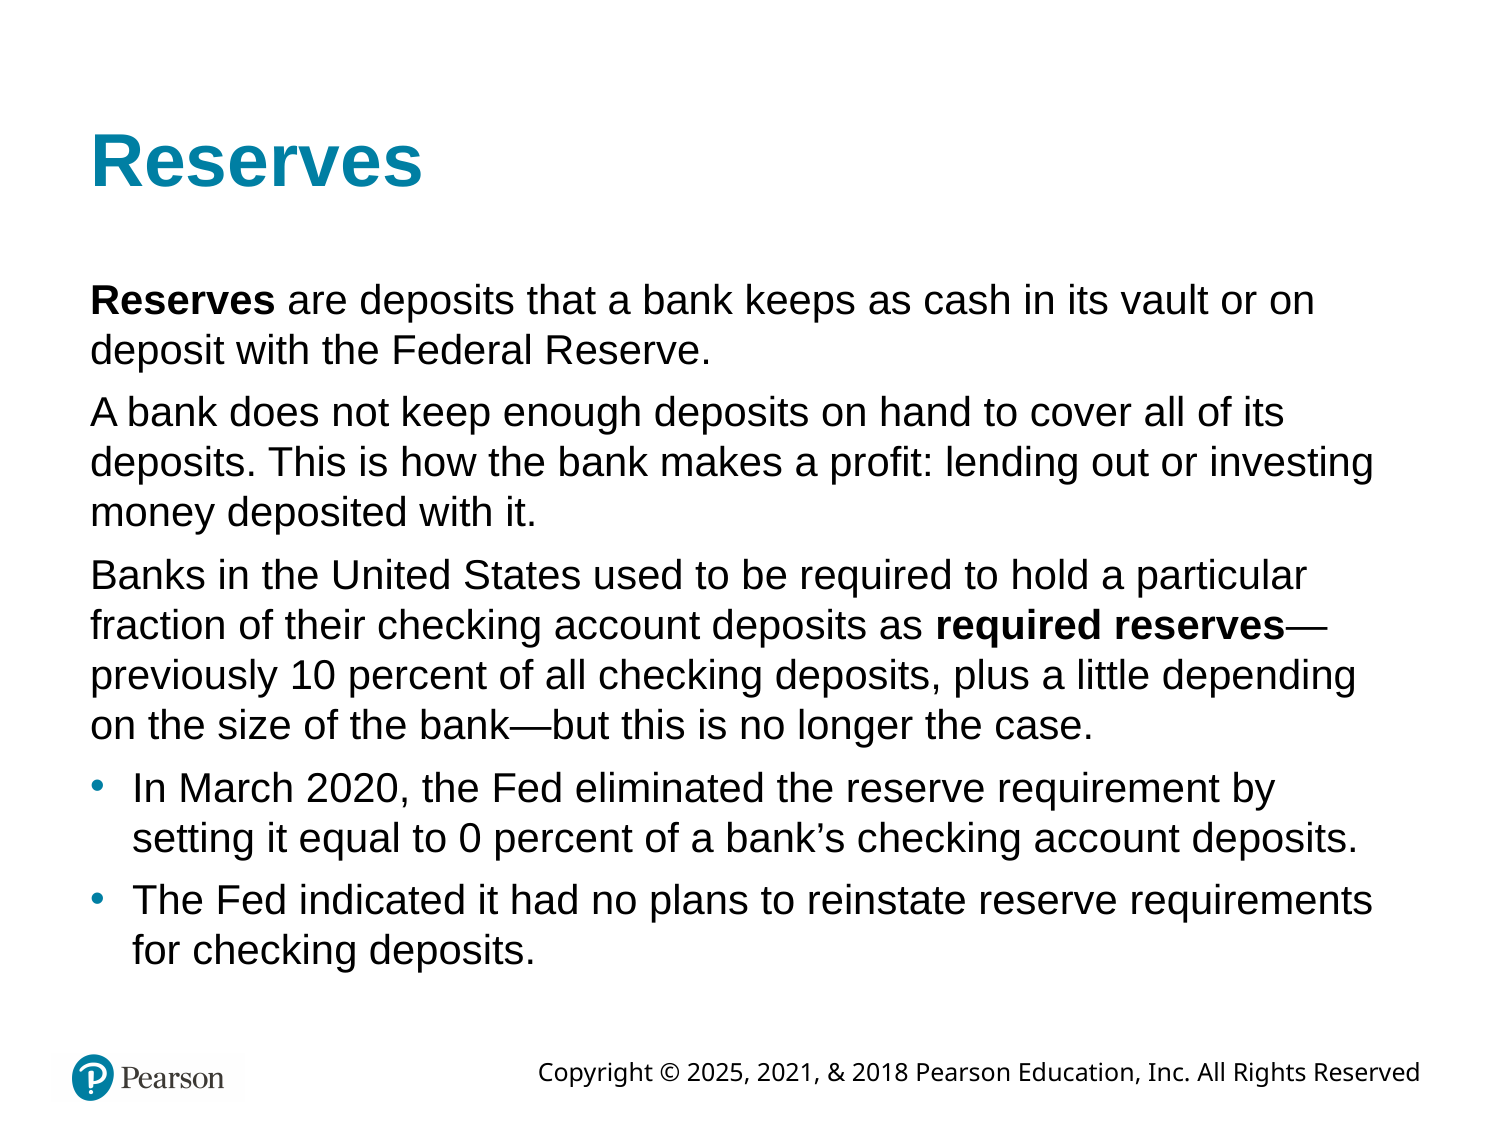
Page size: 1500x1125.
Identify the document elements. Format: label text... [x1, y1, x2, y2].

picture [51, 1053, 245, 1102]
title Reserves [75, 30, 1425, 217]
list Reserves are deposits that a bank keeps as cash in its vault or on deposit with the Federal Reserve. A bank does not keep enough deposits on hand to cover all of its deposits. This is how the bank makes a profit: lending out or investing money deposited with it. Banks in the United States used to be required to hold a particular fraction of their checking account deposits as required reserves—previously 10 percent of all checking deposits, plus a little depending on the size of the bank—but this is no longer the case. In March 2020, the Fed eliminated the reserve requirement by setting it equal to 0 percent of a bank’s checking account deposits. The Fed indicated it had no plans to reinstate reserve requirements for checking deposits. [75, 257, 1391, 995]
